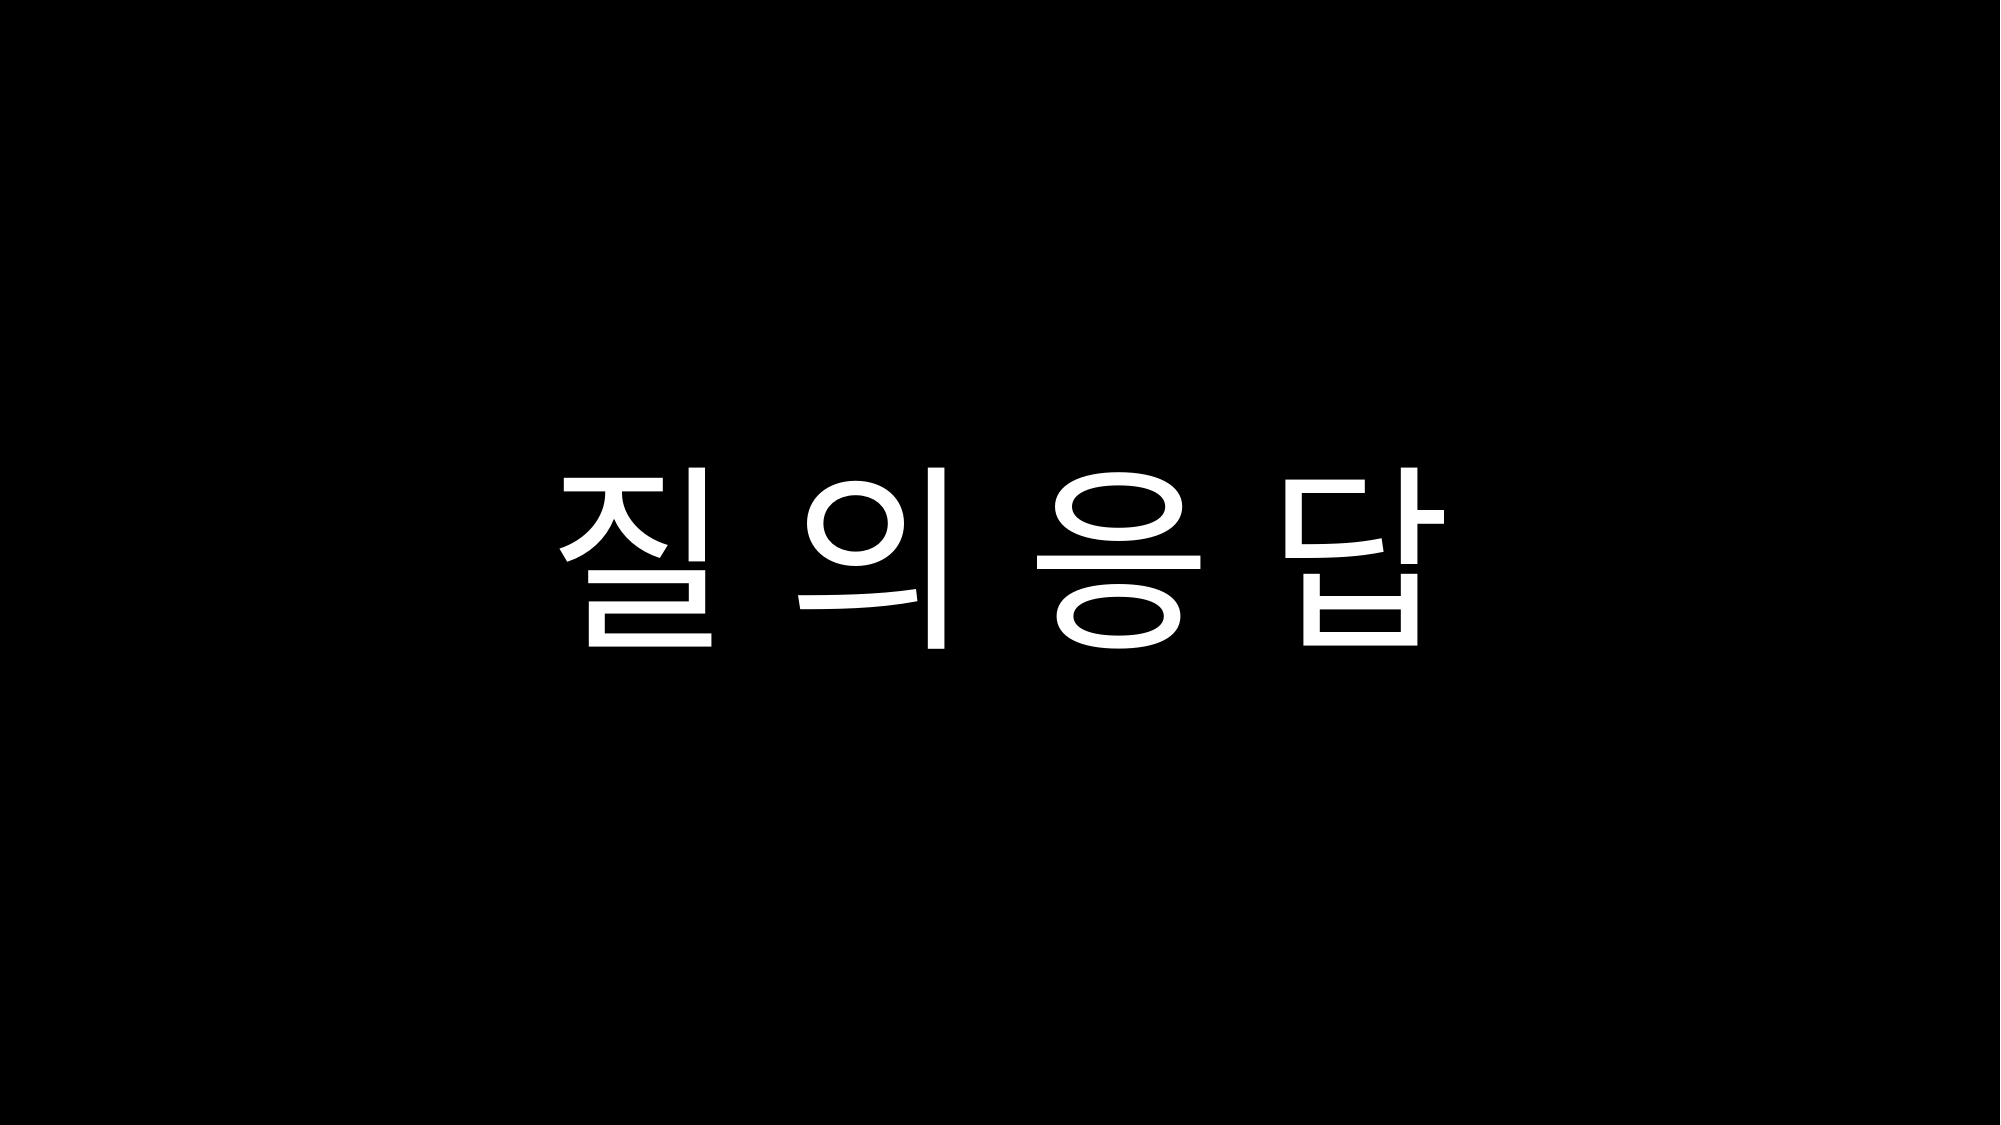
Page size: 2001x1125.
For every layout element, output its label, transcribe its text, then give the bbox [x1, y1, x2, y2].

text_box 질 의 응 답 [137, 253, 1863, 884]
